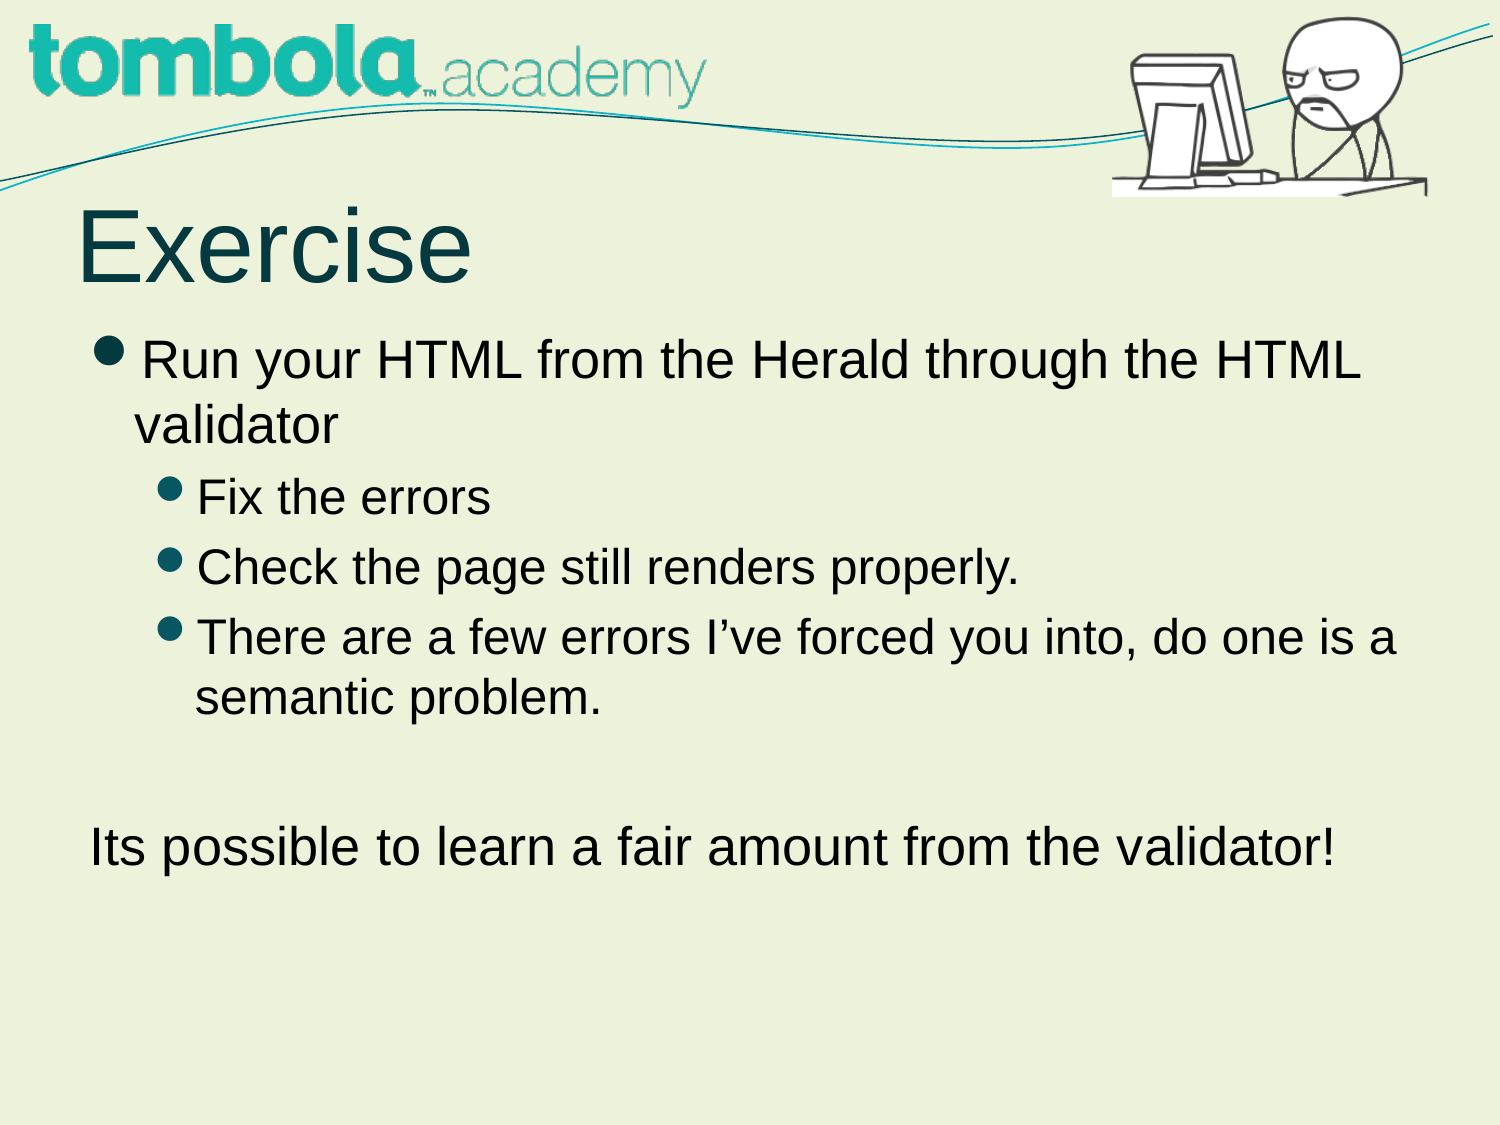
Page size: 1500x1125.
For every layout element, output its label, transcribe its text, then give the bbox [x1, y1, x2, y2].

picture [29, 24, 707, 109]
picture [1112, 0, 1500, 197]
title Exercise [75, 115, 1425, 303]
list Run your HTML from the Herald through the HTML validator Fix the errors Check the page still renders properly. There are a few errors I’ve forced you into, do one is a semantic problem. Its possible to learn a fair amount from the validator! [75, 317, 1425, 1038]
